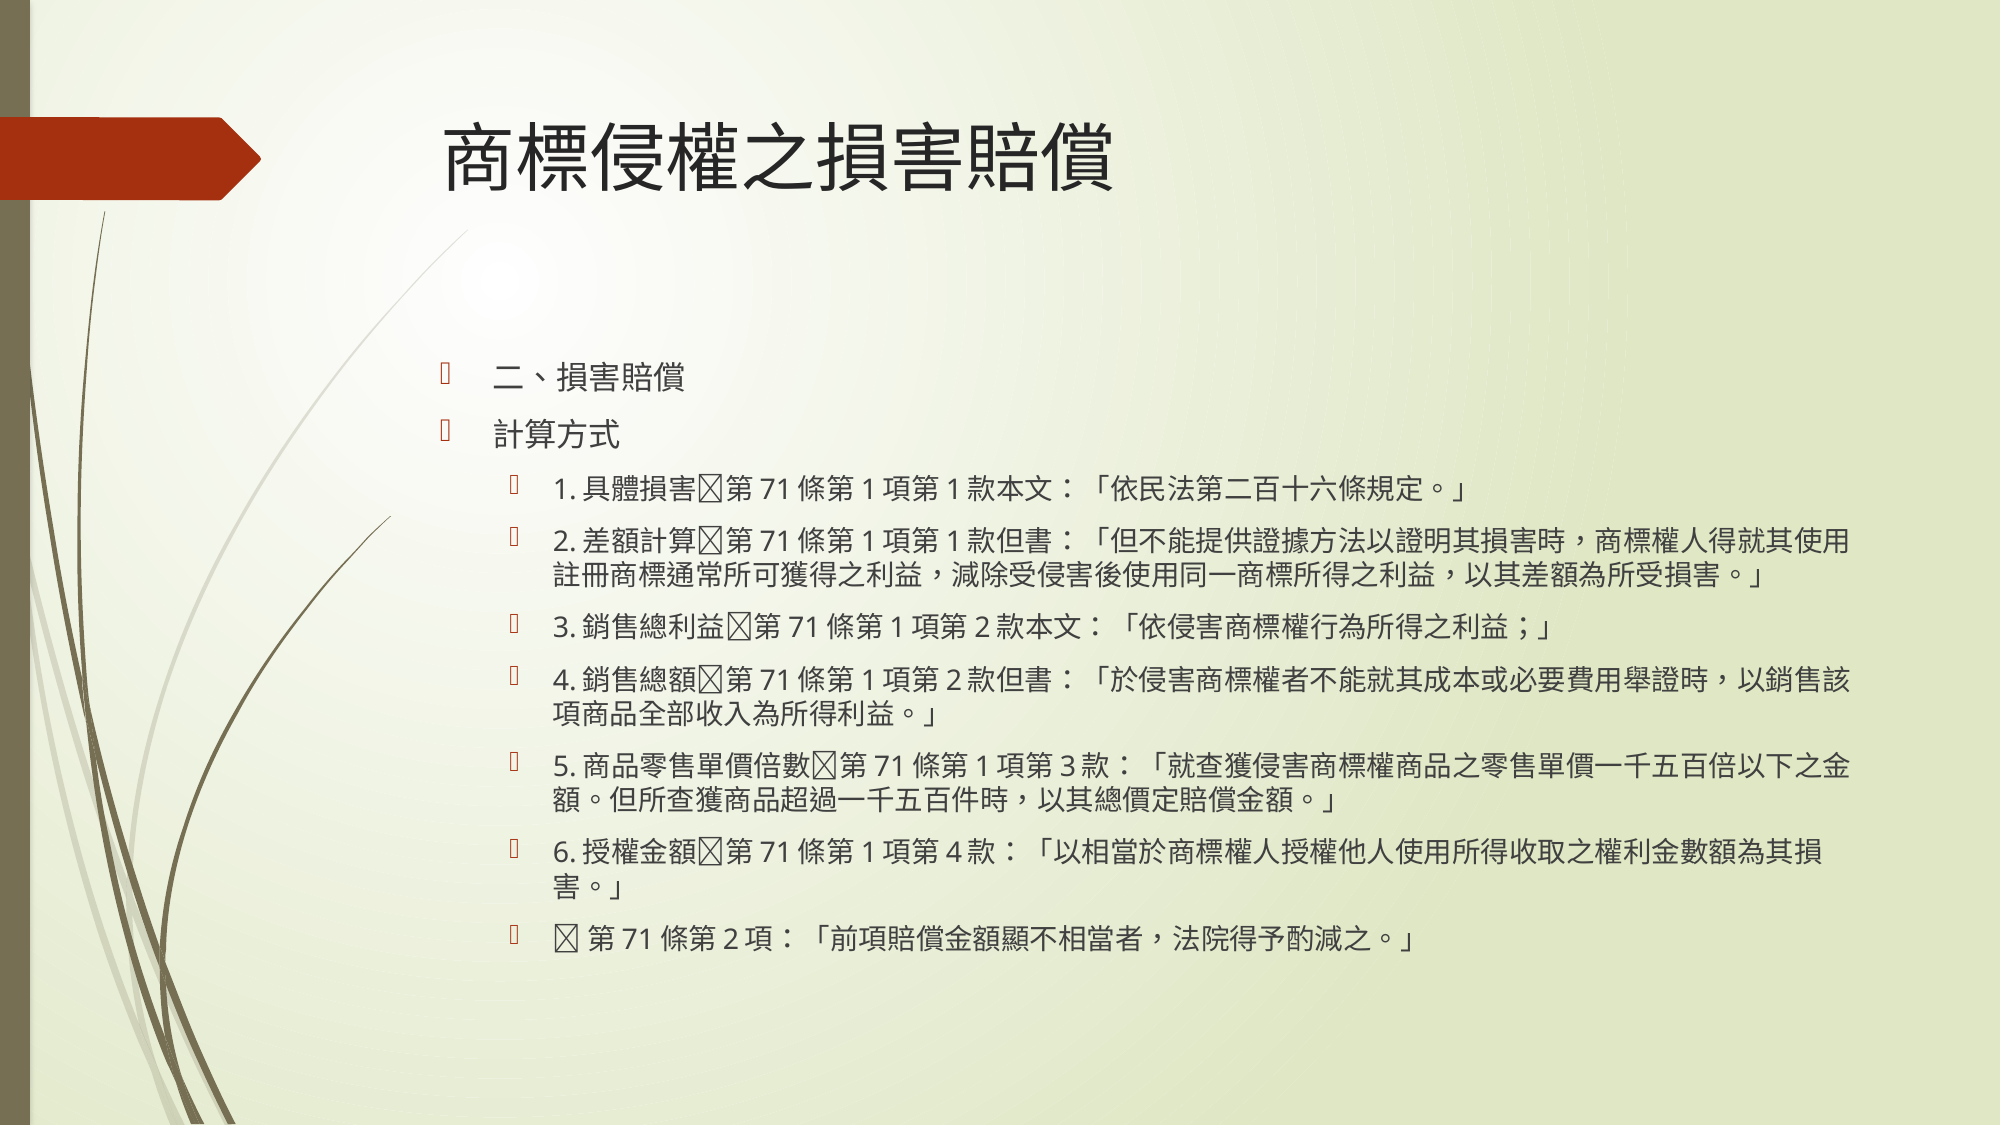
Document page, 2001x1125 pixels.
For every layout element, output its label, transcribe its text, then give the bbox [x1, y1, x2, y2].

title 商標侵權之損害賠償 [425, 102, 1888, 313]
list 二、損害賠償 計算方式 1.具體損害第71條第1項第1款本文：「依民法第二百十六條規定。」 2.差額計算第71條第1項第1款但書：「但不能提供證據方法以證明其損害時，商標權人得就其使用註冊商標通常所可獲得之利益，減除受侵害後使用同一商標所得之利益，以其差額為所受損害。」 3.銷售總利益第71條第1項第2款本文：「依侵害商標權行為所得之利益；」 4.銷售總額第71條第1項第2款但書：「於侵害商標權者不能就其成本或必要費用舉證時，以銷售該項商品全部收入為所得利益。」 5.商品零售單價倍數第71條第1項第3款：「就查獲侵害商標權商品之零售單價一千五百倍以下之金額。但所查獲商品超過一千五百件時，以其總價定賠償金額。」 6.授權金額第71條第1項第4款：「以相當於商標權人授權他人使用所得收取之權利金數額為其損害。」 第71條第2項：「前項賠償金額顯不相當者，法院得予酌減之。」 [424, 350, 1888, 970]
